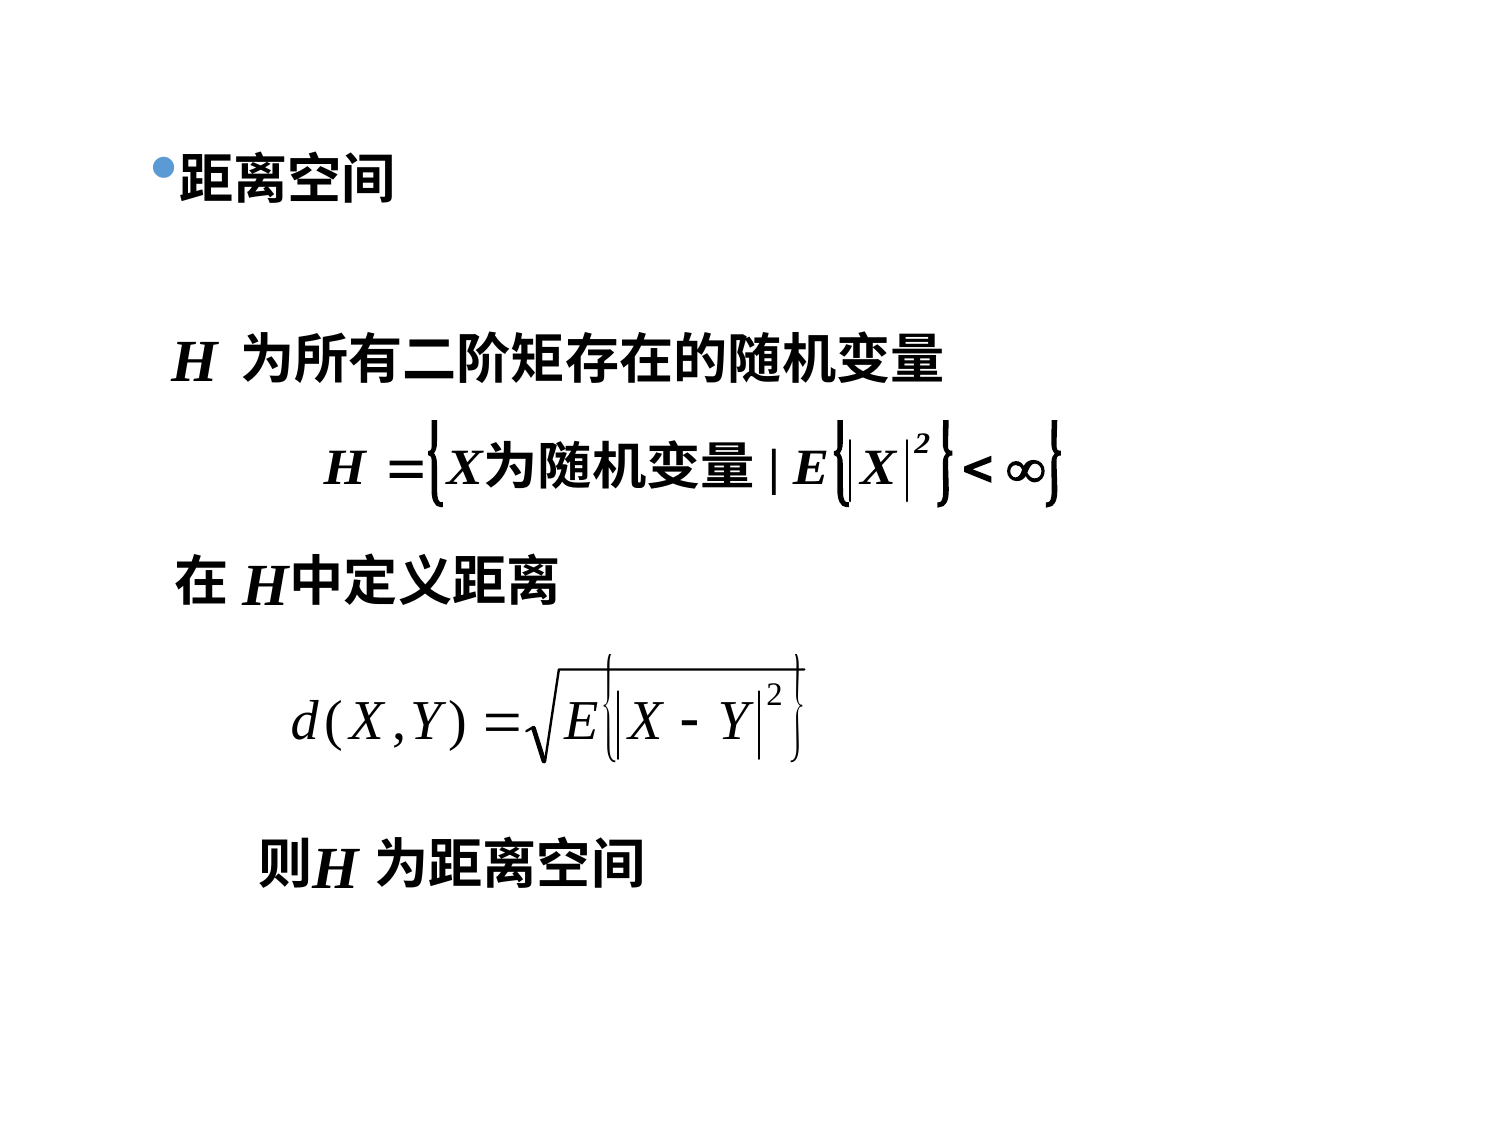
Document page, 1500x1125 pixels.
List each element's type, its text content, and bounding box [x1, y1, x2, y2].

text_box 在 中定义距离 [159, 538, 928, 619]
text_box 距离空间 [135, 137, 621, 217]
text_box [230, 550, 305, 616]
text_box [312, 420, 1069, 510]
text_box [282, 654, 817, 777]
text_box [159, 326, 235, 392]
text_box 为所有二阶矩存在的随机变量 [225, 316, 1395, 397]
text_box 则 为距离空间 [206, 822, 951, 903]
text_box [301, 834, 376, 899]
